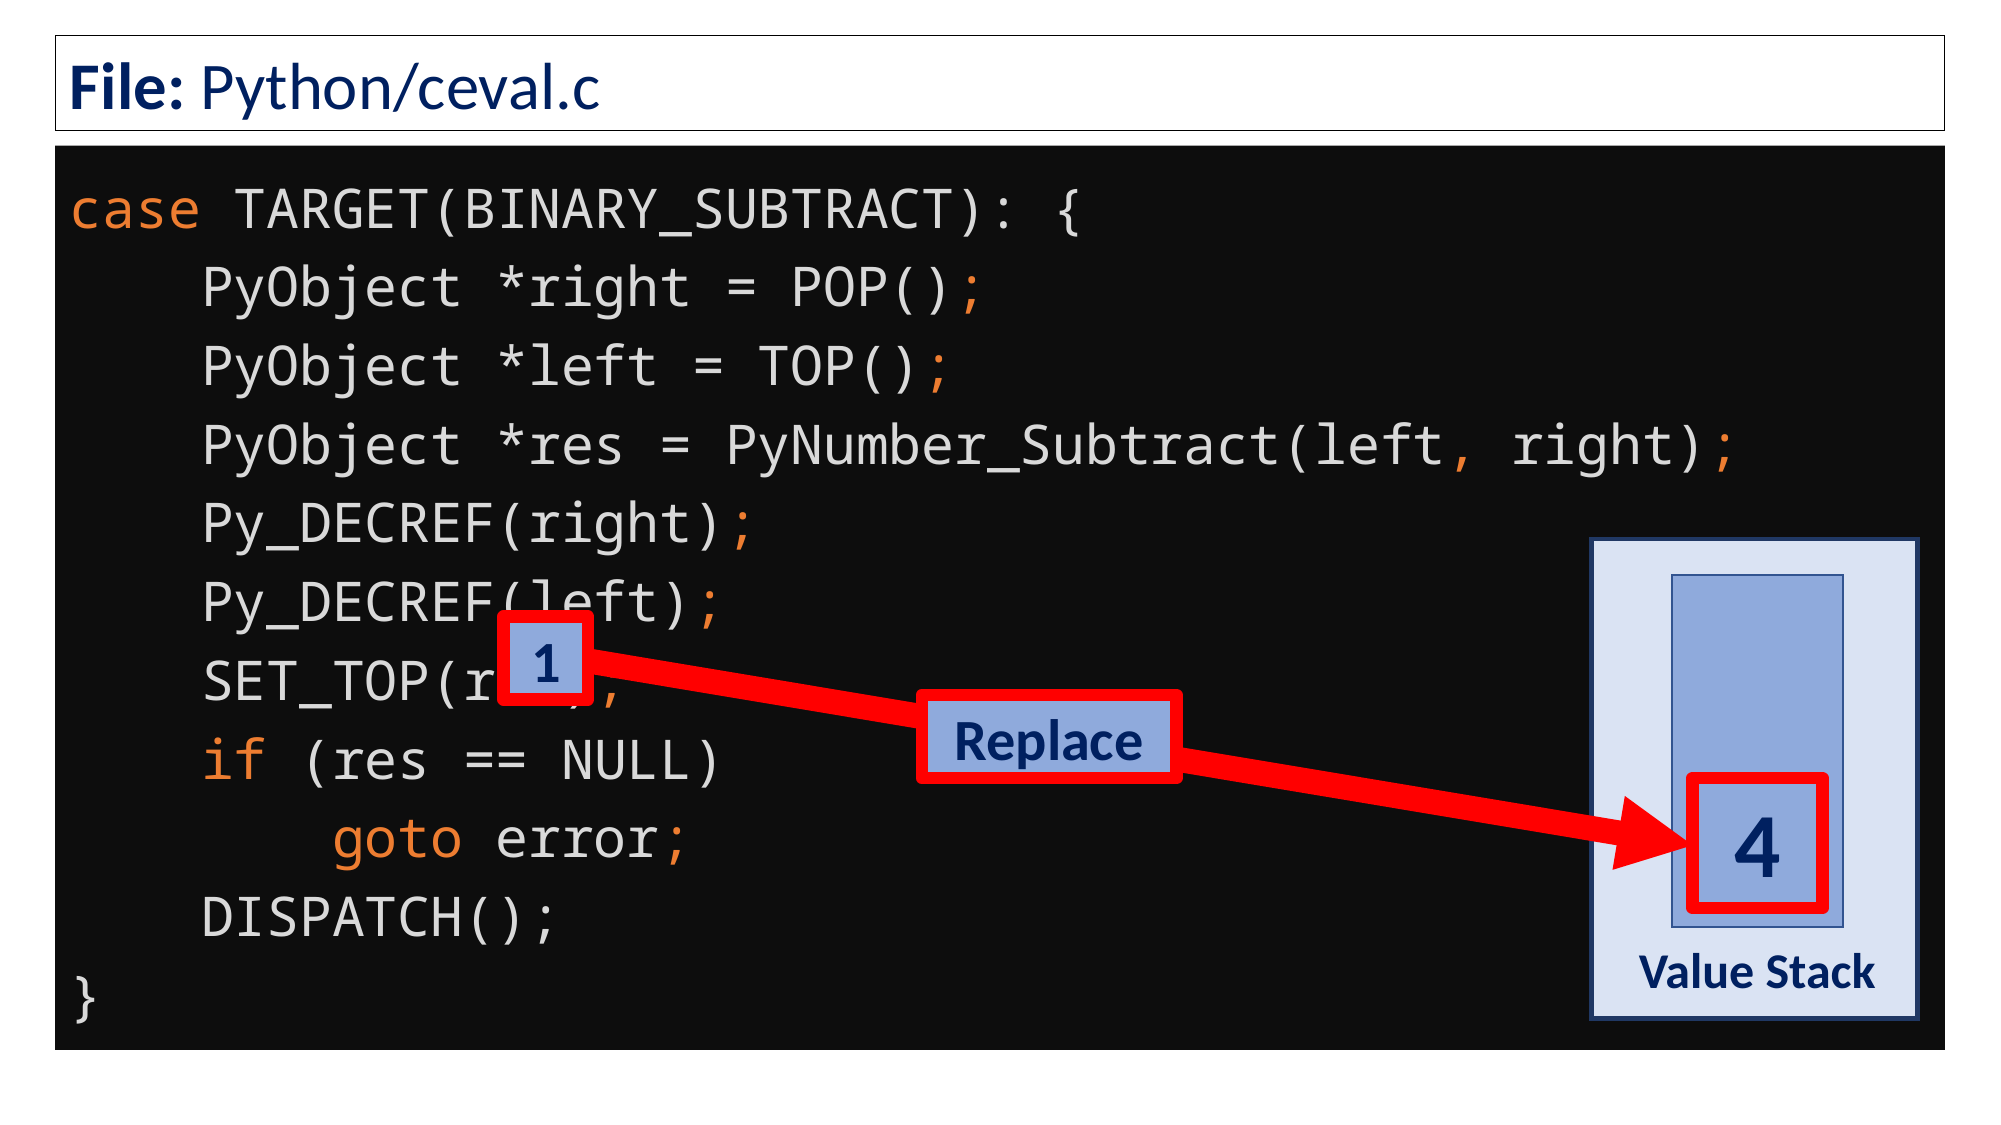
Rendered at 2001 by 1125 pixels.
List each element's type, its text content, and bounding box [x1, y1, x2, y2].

text_box [1671, 574, 1844, 928]
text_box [587, 660, 1693, 846]
text_box Value Stack [1624, 930, 1892, 1006]
text_box File: Python/ceval.c [55, 35, 1945, 131]
text_box 1 [503, 616, 588, 700]
text_box [1591, 538, 1918, 1020]
text_box 4 [1692, 778, 1823, 908]
list case TARGET(BINARY_SUBTRACT): { PyObject *right = POP(); PyObject *left = TOP(); PyObject *res = PyNumber_Subtract(left, right); Py_DECREF(right); Py_DECREF(left); SET_TOP(res); if (res == NULL) goto error; DISPATCH(); } [55, 145, 1945, 1050]
